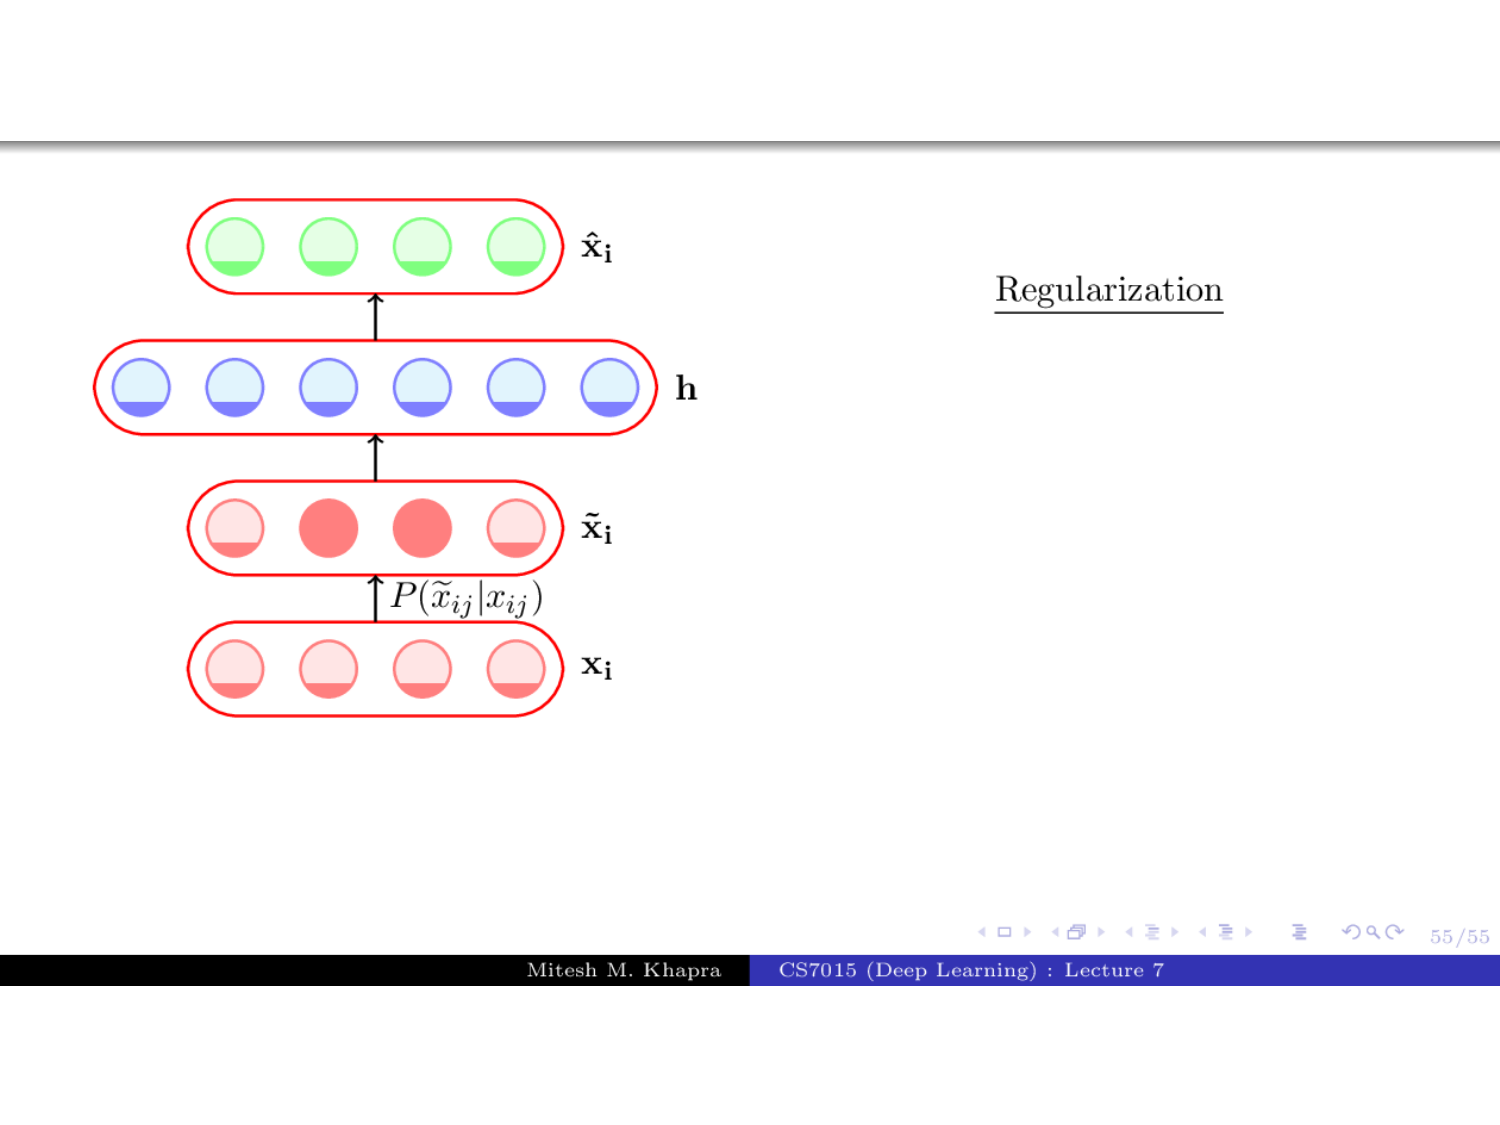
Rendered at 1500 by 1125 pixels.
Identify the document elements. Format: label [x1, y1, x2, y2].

picture [0, 141, 1500, 986]
